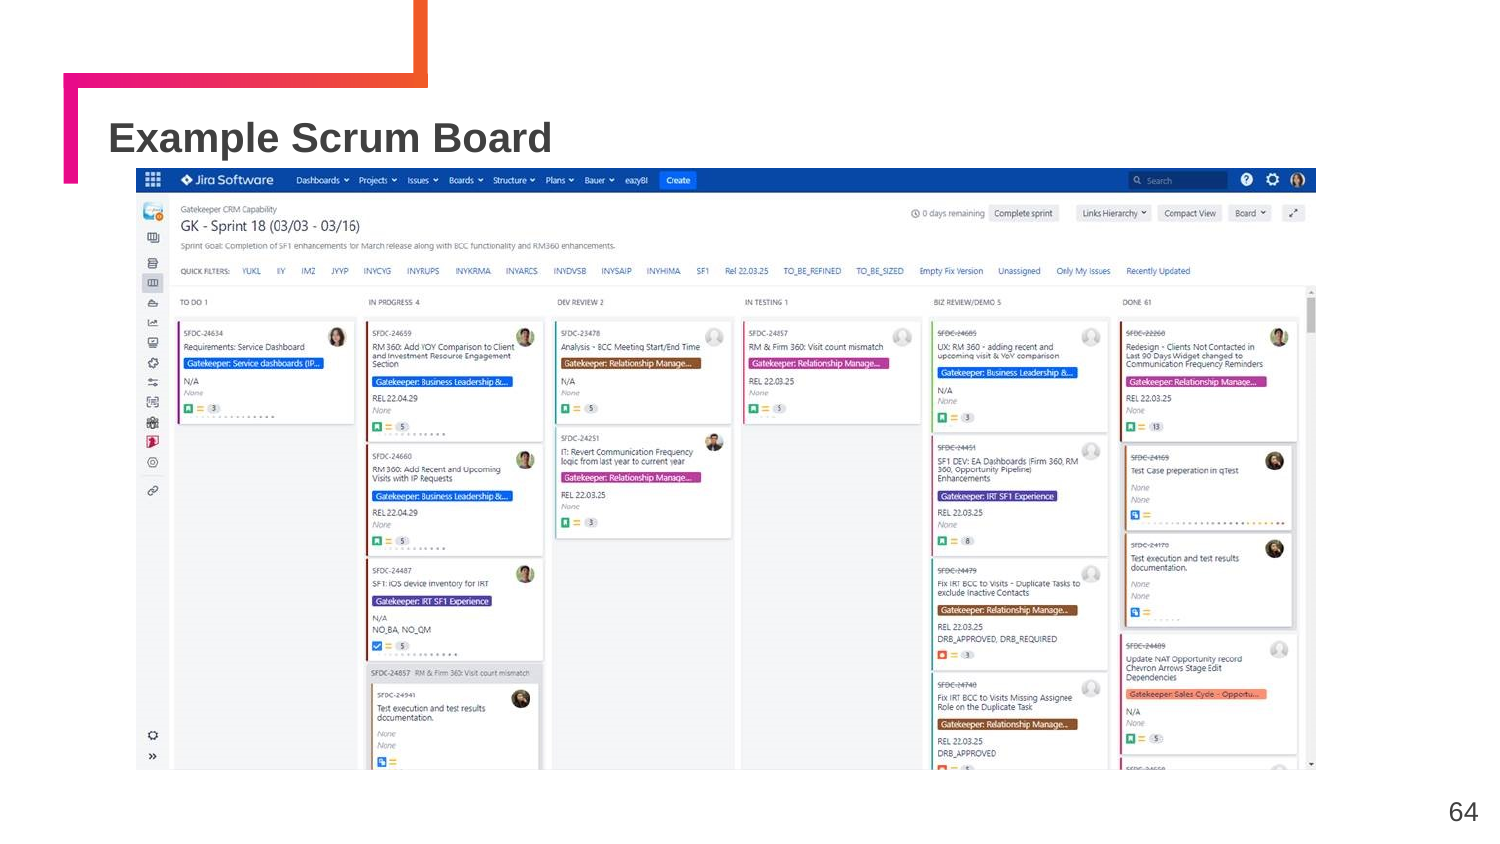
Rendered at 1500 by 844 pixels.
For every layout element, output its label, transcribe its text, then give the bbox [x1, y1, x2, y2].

picture [135, 168, 1317, 770]
slide_number 64 [1403, 779, 1494, 844]
title Example Scrum Board [100, 117, 1455, 169]
